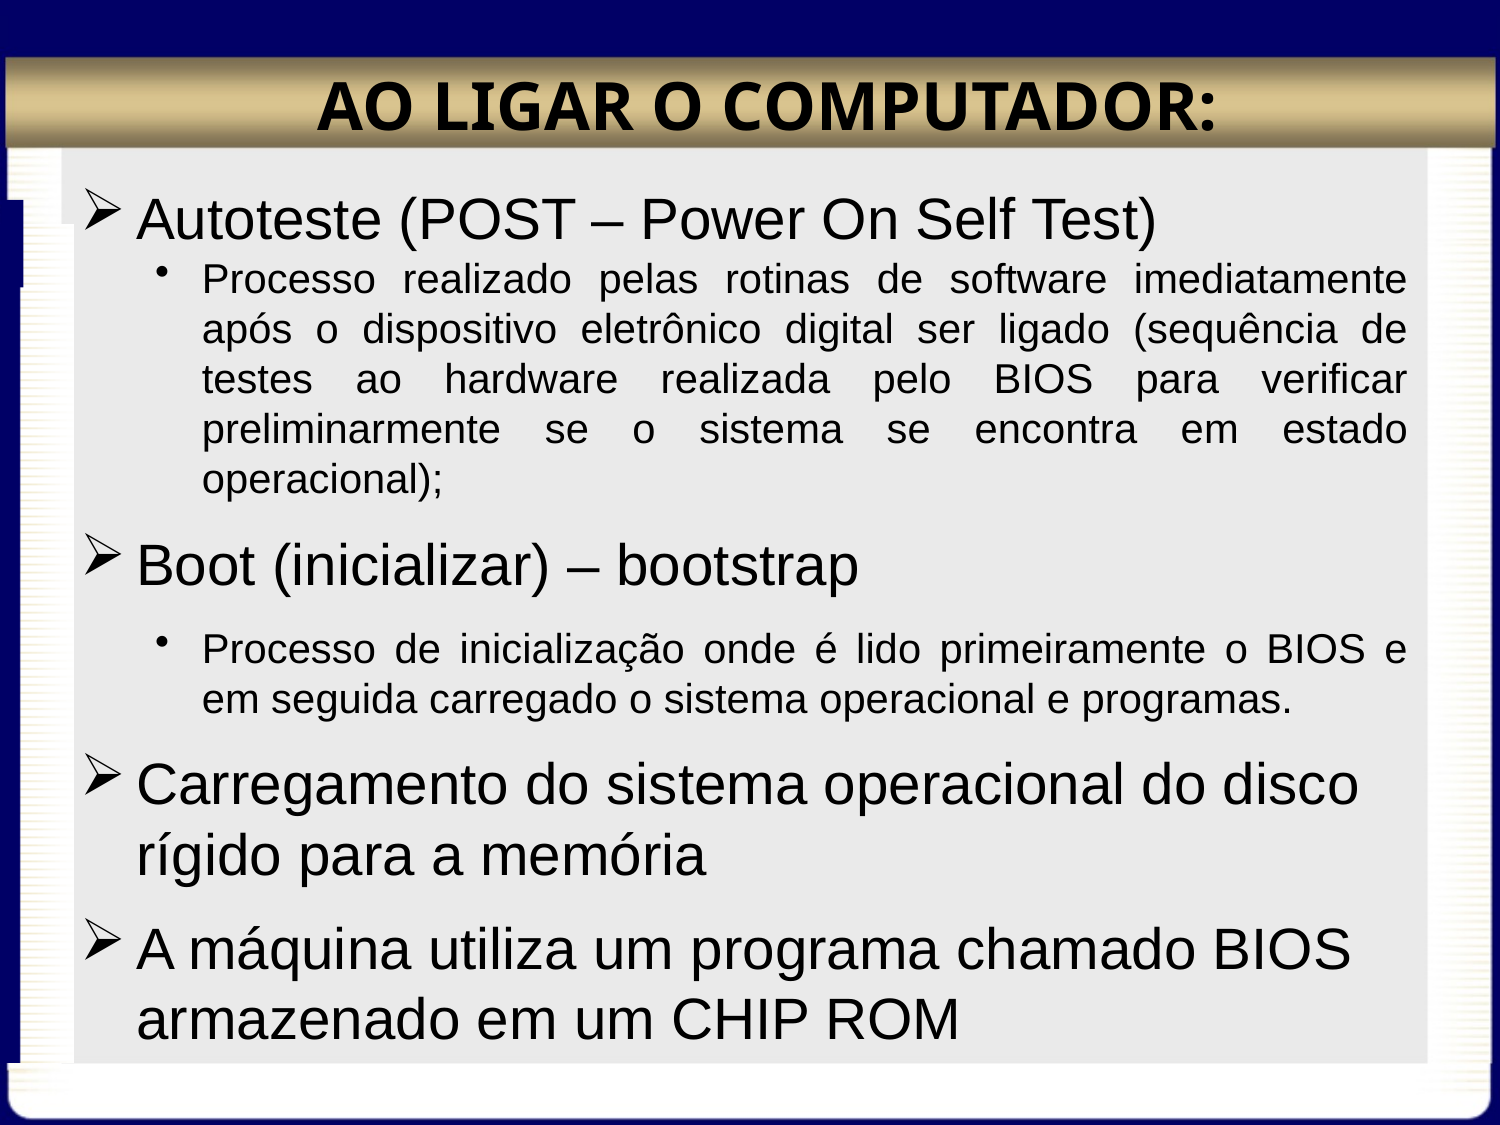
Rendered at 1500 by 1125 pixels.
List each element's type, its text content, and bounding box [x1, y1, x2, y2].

title AO LIGAR O COMPUTADOR: [100, 66, 1436, 142]
picture [0, 0, 1500, 1125]
list Autoteste (POST – Power On Self Test) Processo realizado pelas rotinas de software imediatamente após o dispositivo eletrônico digital ser ligado (sequência de testes ao hardware realizada pelo BIOS para verificar preliminarmente se o sistema se encontra em estado operacional); Boot (inicializar) – bootstrap Processo de inicialização onde é lido primeiramente o BIOS e em seguida carregado o sistema operacional e programas. Carregamento do sistema operacional do disco rígido para a memória A máquina utiliza um programa chamado BIOS armazenado em um CHIP ROM [64, 149, 1424, 1071]
